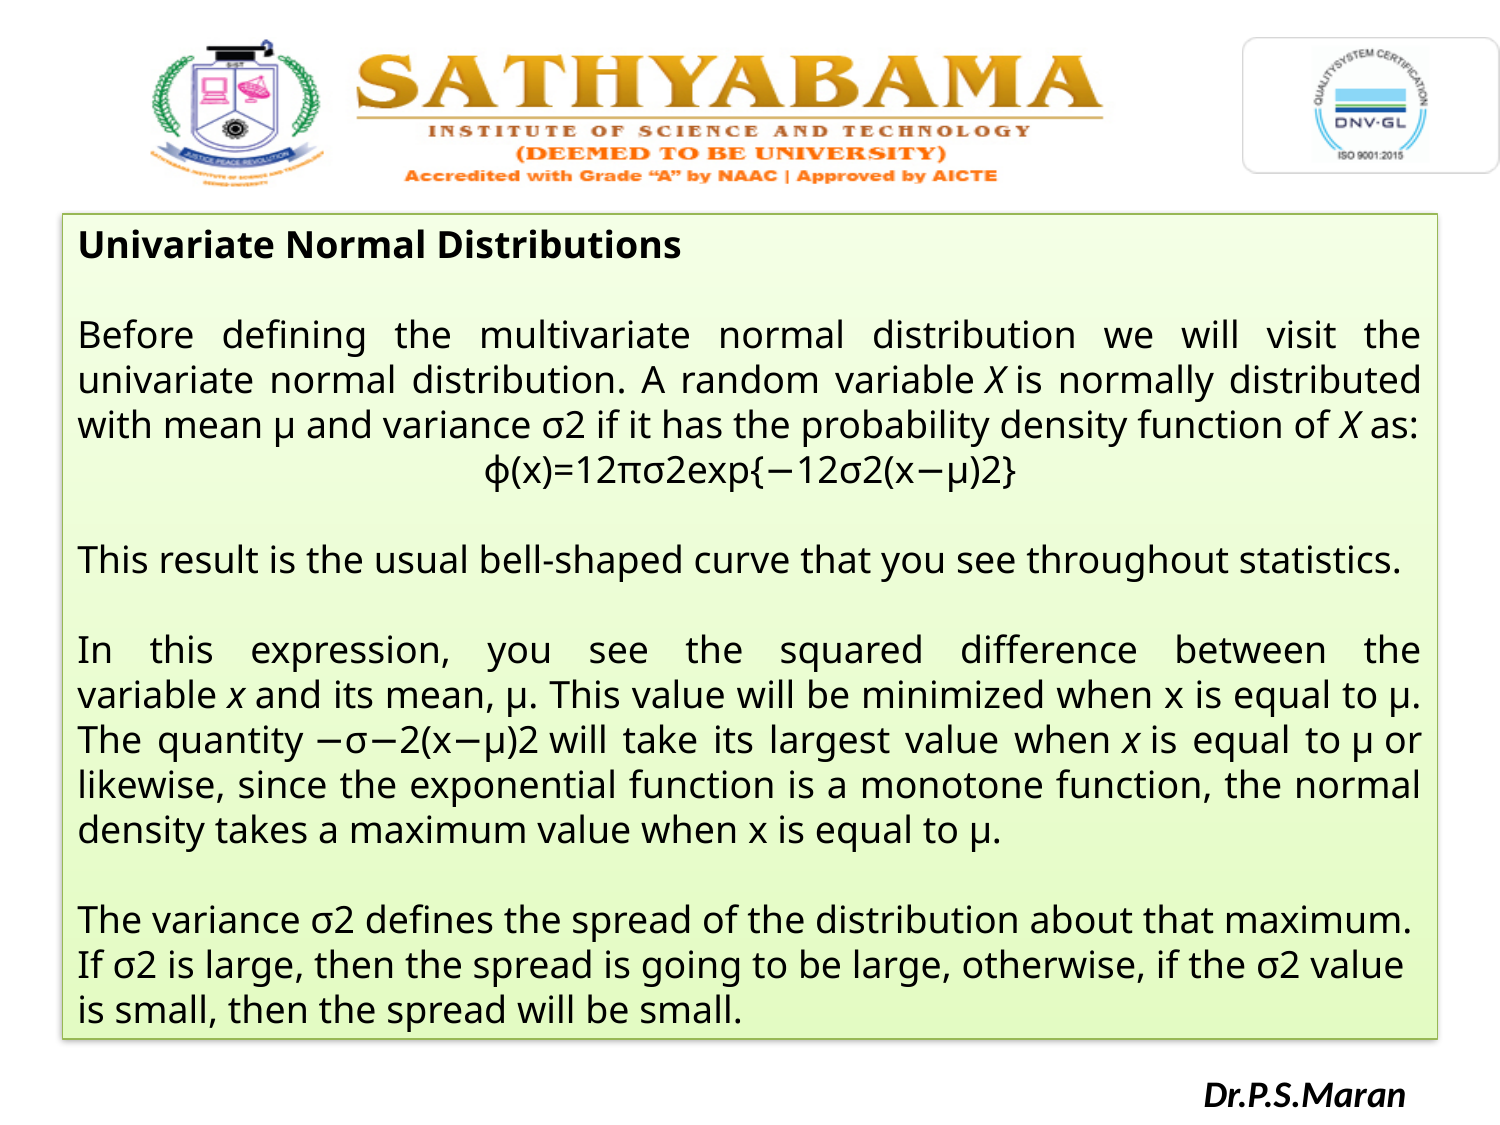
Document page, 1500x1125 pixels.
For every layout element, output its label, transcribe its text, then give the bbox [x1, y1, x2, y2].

text_box Univariate Normal Distributions Before defining the multivariate normal distribution we will visit the univariate normal distribution. A random variable X is normally distributed with mean μ and variance σ2 if it has the probability density function of X as: ϕ(x)=12πσ2exp⁡{−12σ2(x−μ)2} This result is the usual bell-shaped curve that you see throughout statistics. In this expression, you see the squared difference between the variable x and its mean, μ. This value will be minimized when x is equal to μ. The quantity −σ−2(x−μ)2 will take its largest value when x is equal to μ or likewise, since the exponential function is a monotone function, the normal density takes a maximum value when x is equal to μ. The variance σ2 defines the spread of the distribution about that maximum. If σ2 is large, then the spread is going to be large, otherwise, if the σ2 value is small, then the spread will be small. [62, 213, 1438, 1040]
picture [1242, 37, 1500, 174]
picture [137, 37, 1238, 188]
